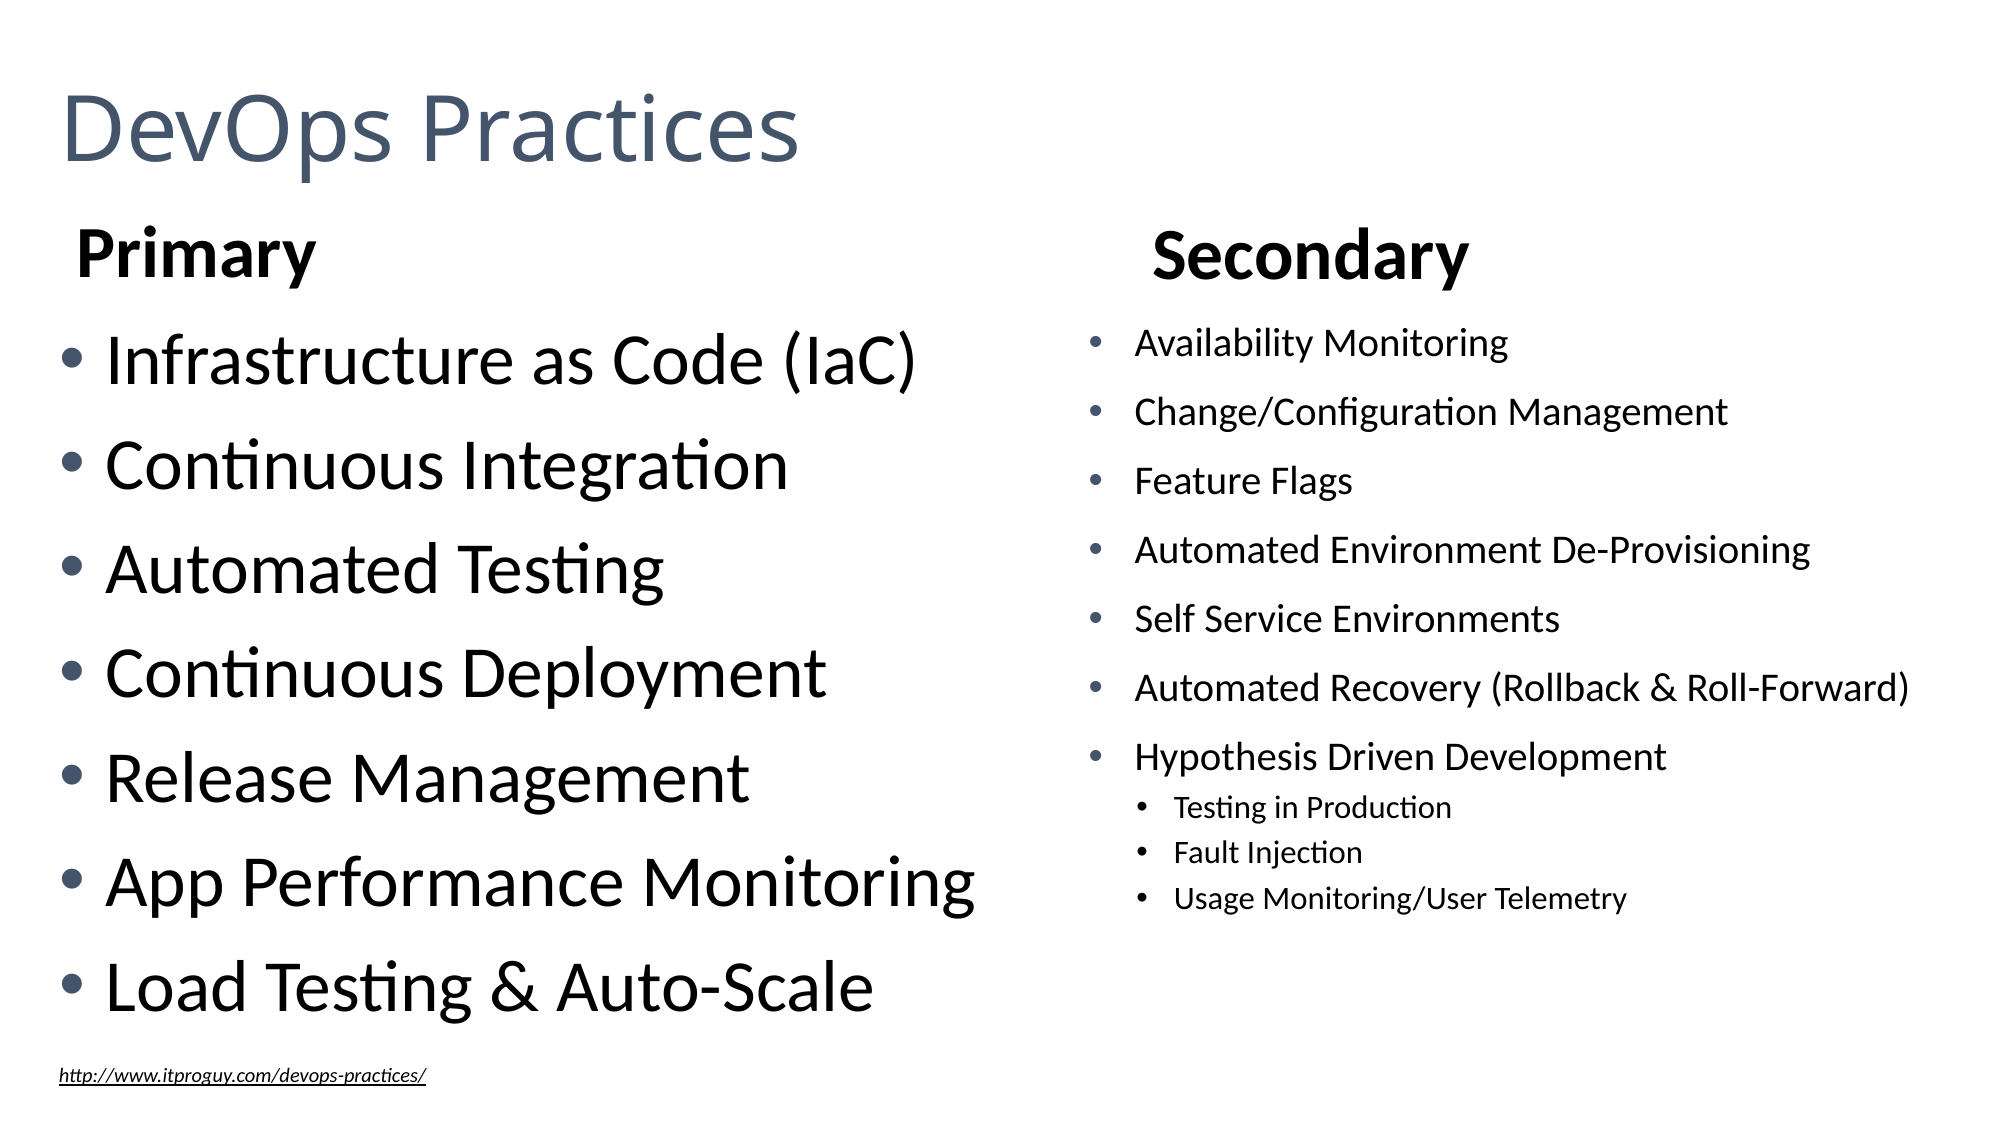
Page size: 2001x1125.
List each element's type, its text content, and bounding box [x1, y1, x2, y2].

list Infrastructure as Code (IaC) Continuous Integration Automated Testing Continuous Deployment Release Management App Performance Monitoring Load Testing & Auto-Scale [44, 313, 1116, 1057]
title DevOps Practices [44, 23, 1770, 241]
text_box http://www.itproguy.com/devops-practices/ [44, 1055, 1096, 1095]
text_box Secondary [1122, 192, 1501, 320]
text_box Primary [47, 190, 347, 317]
list Availability Monitoring Change/Configuration Management Feature Flags Automated Environment De-Provisioning Self Service Environments Automated Recovery (Rollback & Roll-Forward) Hypothesis Driven Development Testing in Production Fault Injection Usage Monitoring/User Telemetry [1073, 313, 2000, 939]
